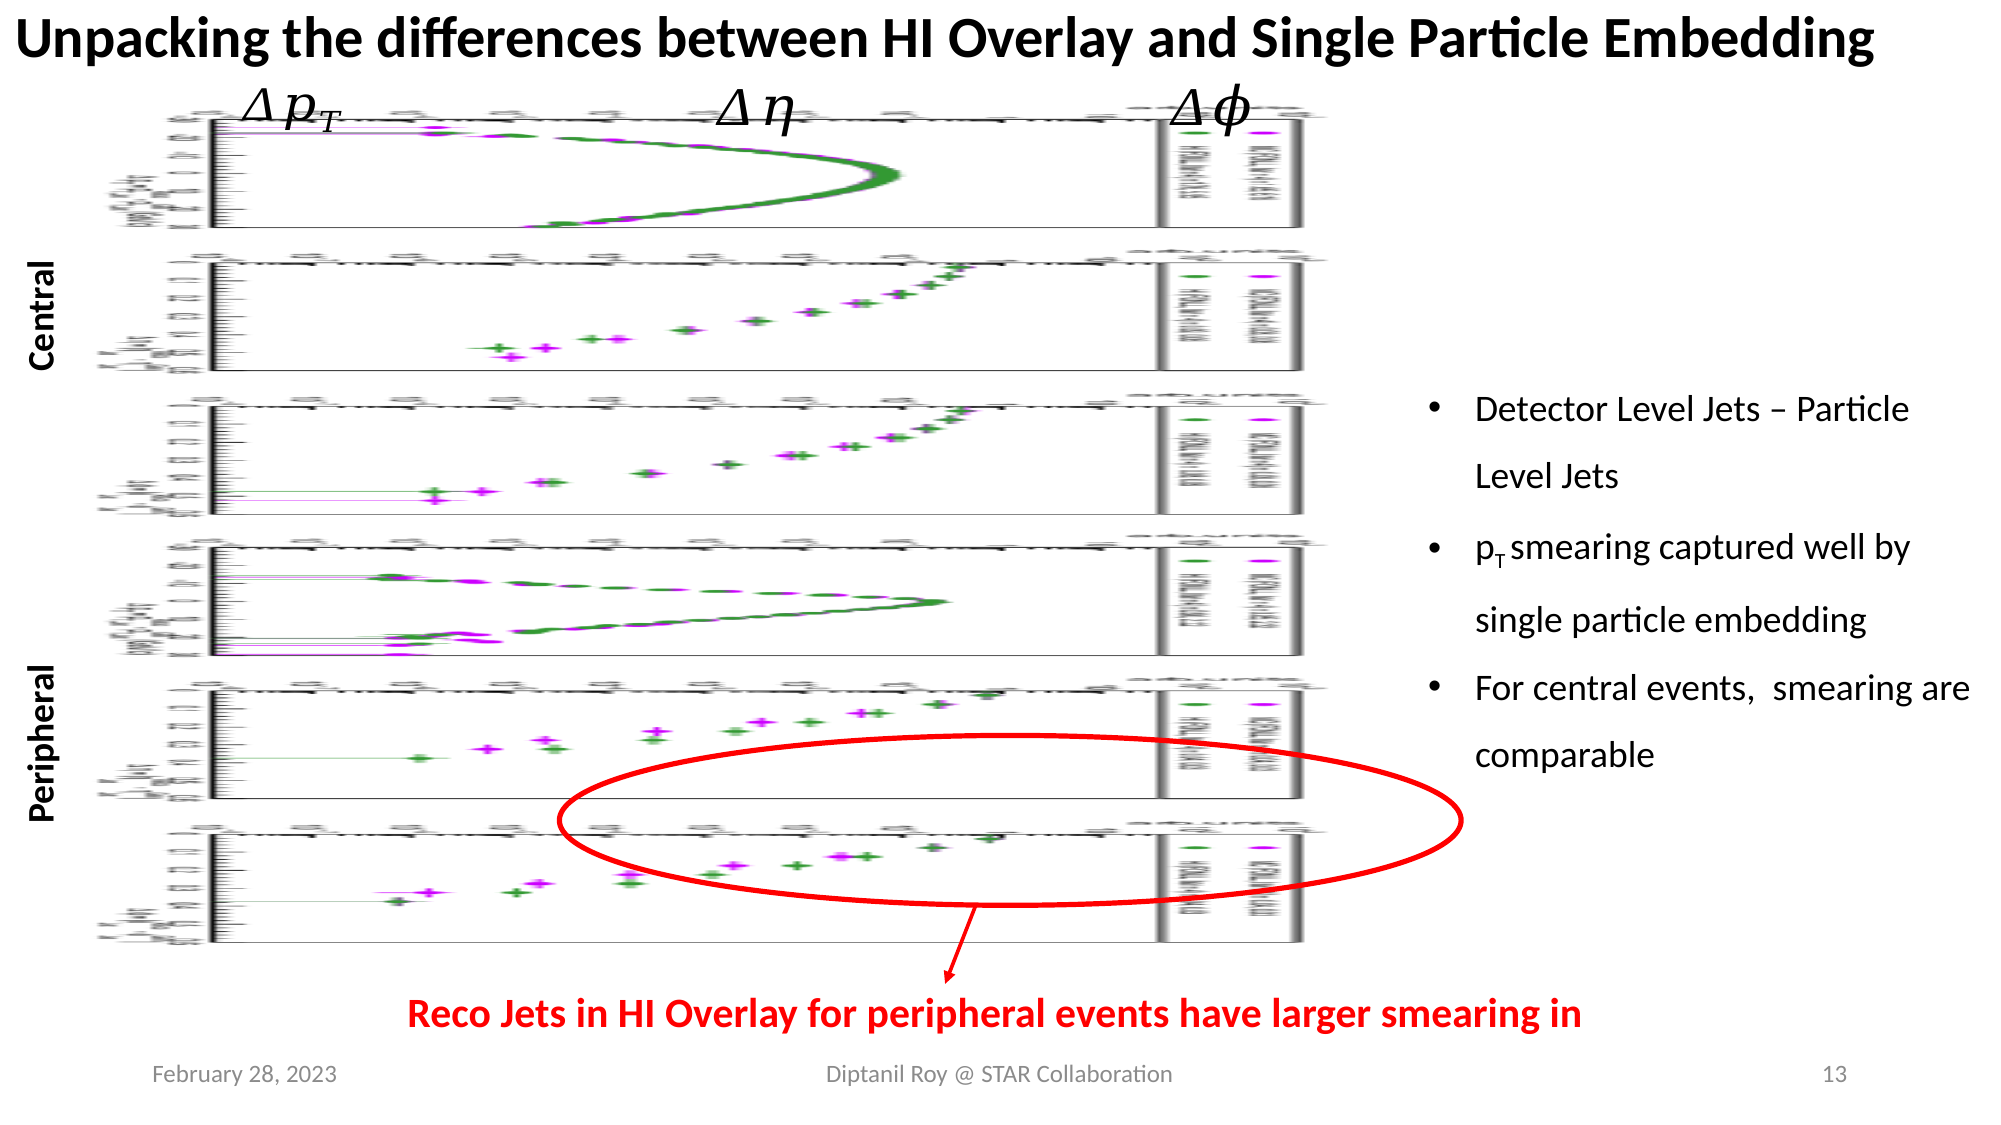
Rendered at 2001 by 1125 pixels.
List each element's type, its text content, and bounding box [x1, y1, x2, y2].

slide_number 13 [1412, 1042, 1863, 1103]
text_box [970, 734, 1463, 907]
list Unpacking the differences between HI Overlay and Single Particle Embedding [0, 0, 541, 80]
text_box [945, 905, 976, 984]
text_box Peripheral [8, 649, 69, 839]
text_box Central [8, 244, 69, 387]
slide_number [137, 1042, 541, 1103]
footer Diptanil Roy @ STAR Collaboration [970, 1042, 1338, 1103]
list Unpacking the differences between HI Overlay and Single Particle Embedding [970, 0, 2000, 80]
picture [541, 0, 970, 1125]
